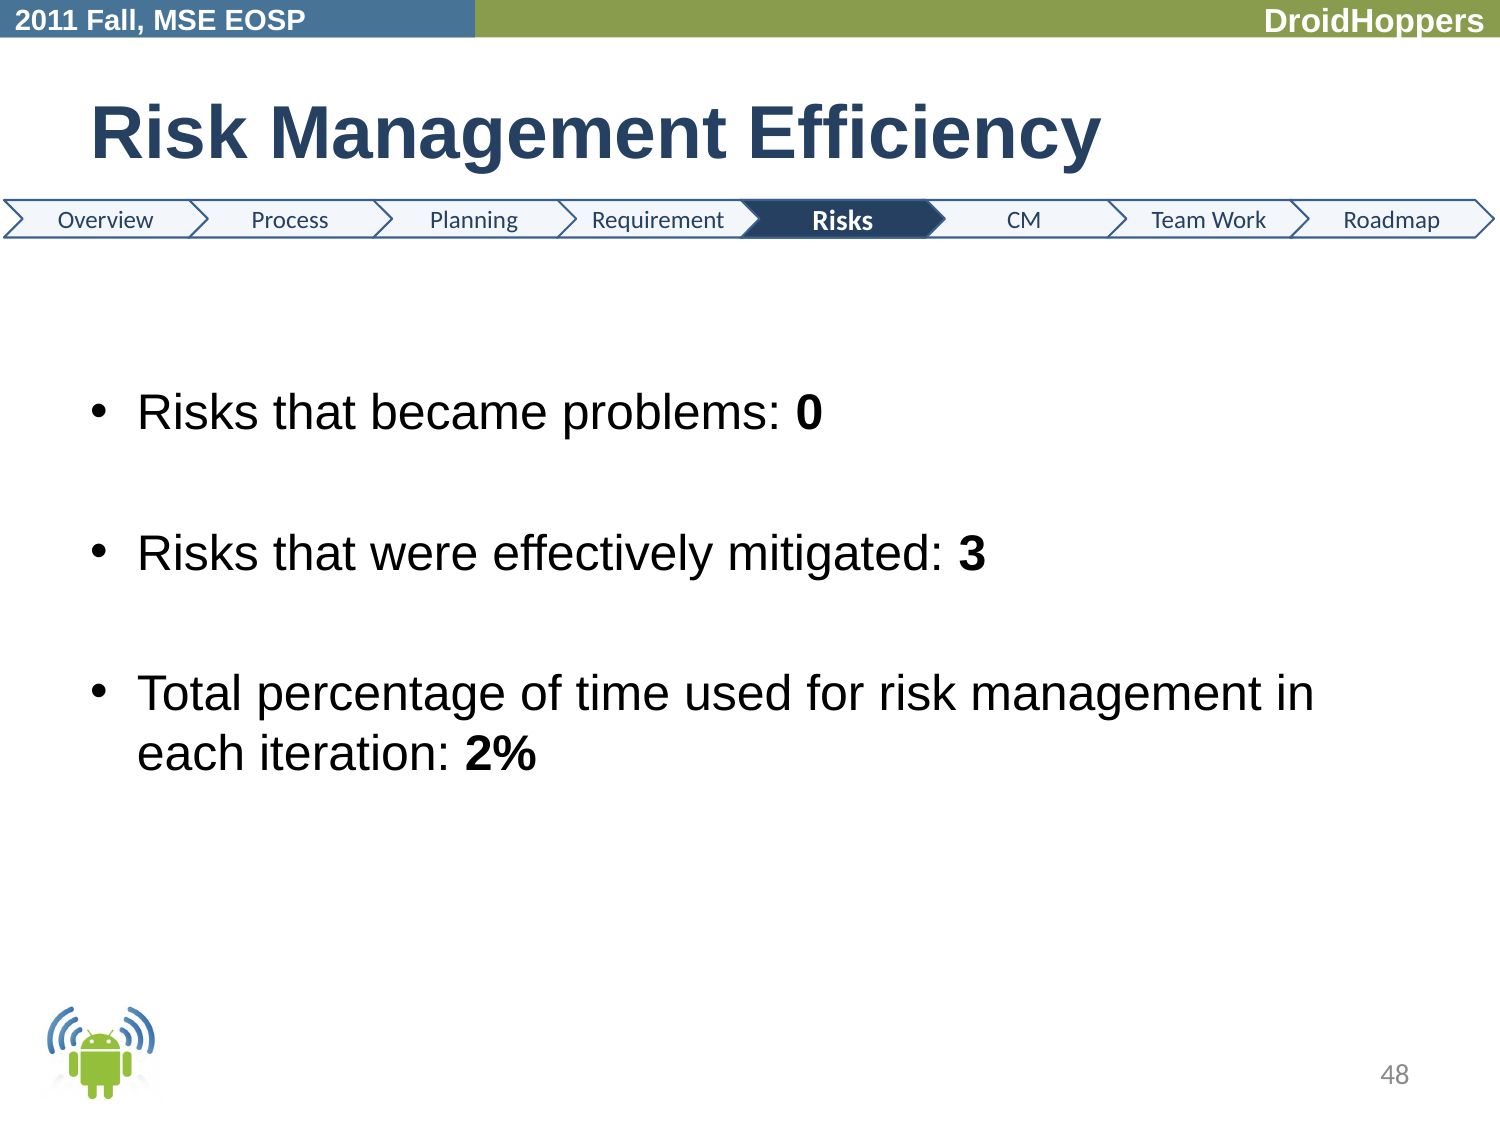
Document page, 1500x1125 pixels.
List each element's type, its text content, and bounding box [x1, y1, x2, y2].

text_box Risks [739, 197, 948, 240]
title Risk Management Efficiency [75, 57, 1425, 200]
list Risks that became problems: 0 Risks that were effectively mitigated: 3 Total percentage of time used for risk management in each iteration: 2% [75, 312, 1425, 1005]
slide_number 48 [1074, 1042, 1425, 1103]
picture [37, 1006, 163, 1100]
